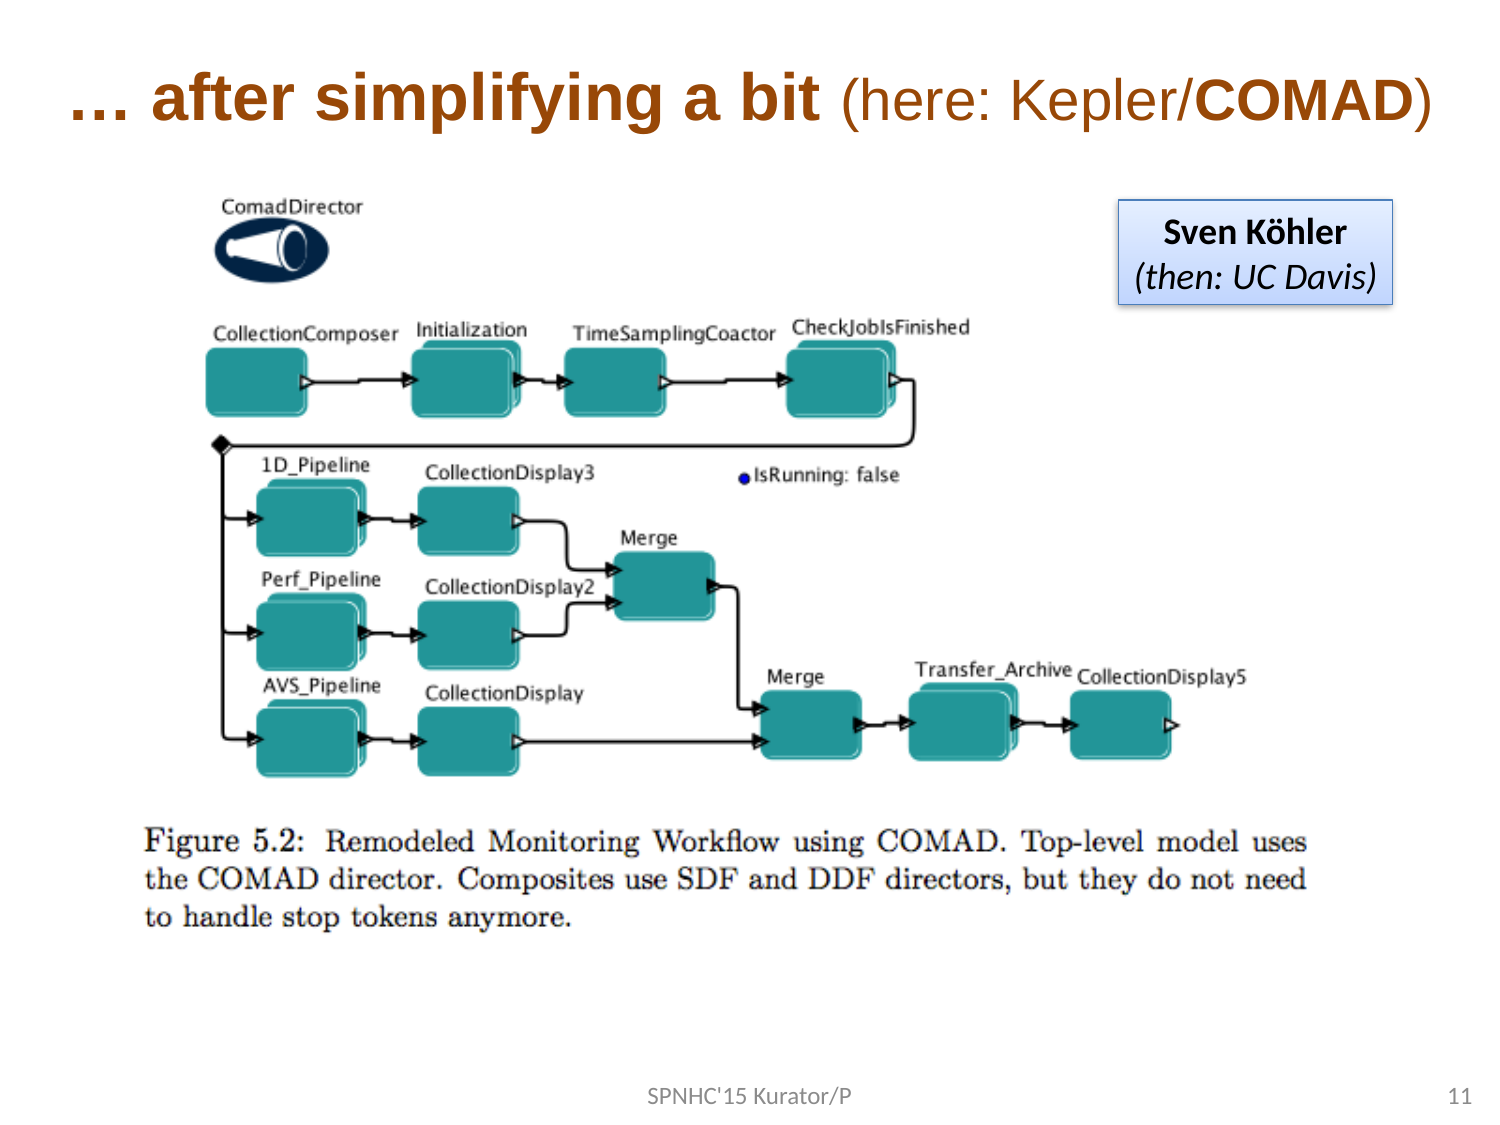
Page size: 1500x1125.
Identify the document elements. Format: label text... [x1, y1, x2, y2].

title … after simplifying a bit (here: Kepler/COMAD) [0, 12, 1500, 175]
footer SPNHC'15 Kurator/P [512, 1065, 988, 1125]
slide_number 11 [1137, 1065, 1488, 1125]
text_box Sven Köhler (then: UC Davis) [1370, 199, 1393, 305]
picture [132, 183, 1366, 942]
